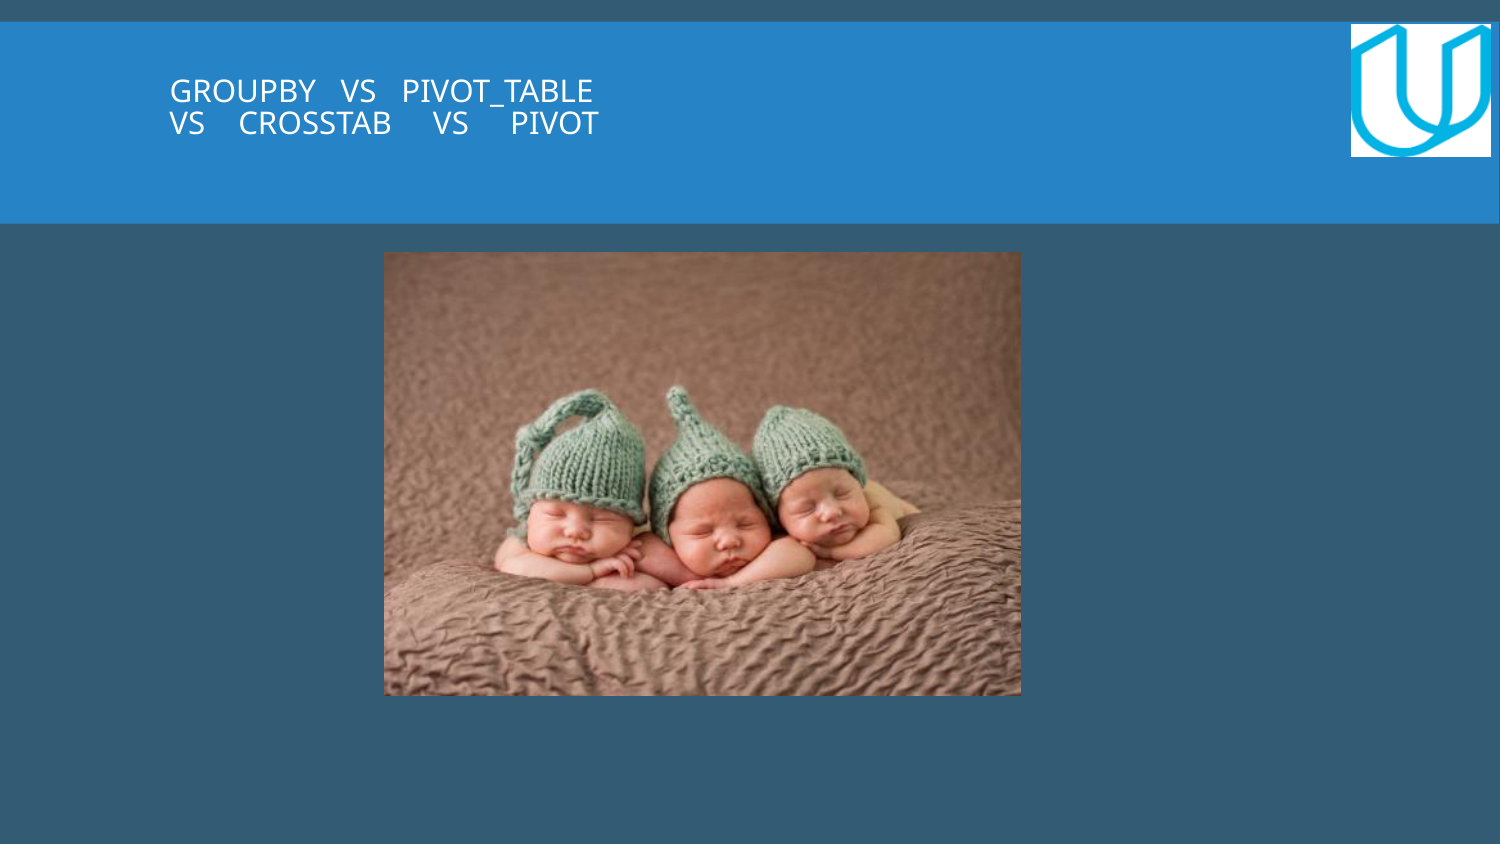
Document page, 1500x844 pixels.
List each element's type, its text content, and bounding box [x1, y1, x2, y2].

picture [1362, 36, 1433, 147]
picture [1449, 36, 1480, 125]
picture [1400, 24, 1480, 125]
picture [384, 252, 1021, 696]
picture [1351, 24, 1395, 48]
text_box GROUPBY VS PIVOT_TABLE VS CROSSTAB VS PIVOT [147, 34, 1352, 221]
picture [1408, 95, 1491, 157]
picture [1483, 24, 1491, 29]
text_box [147, 247, 1352, 765]
picture [1352, 121, 1396, 157]
